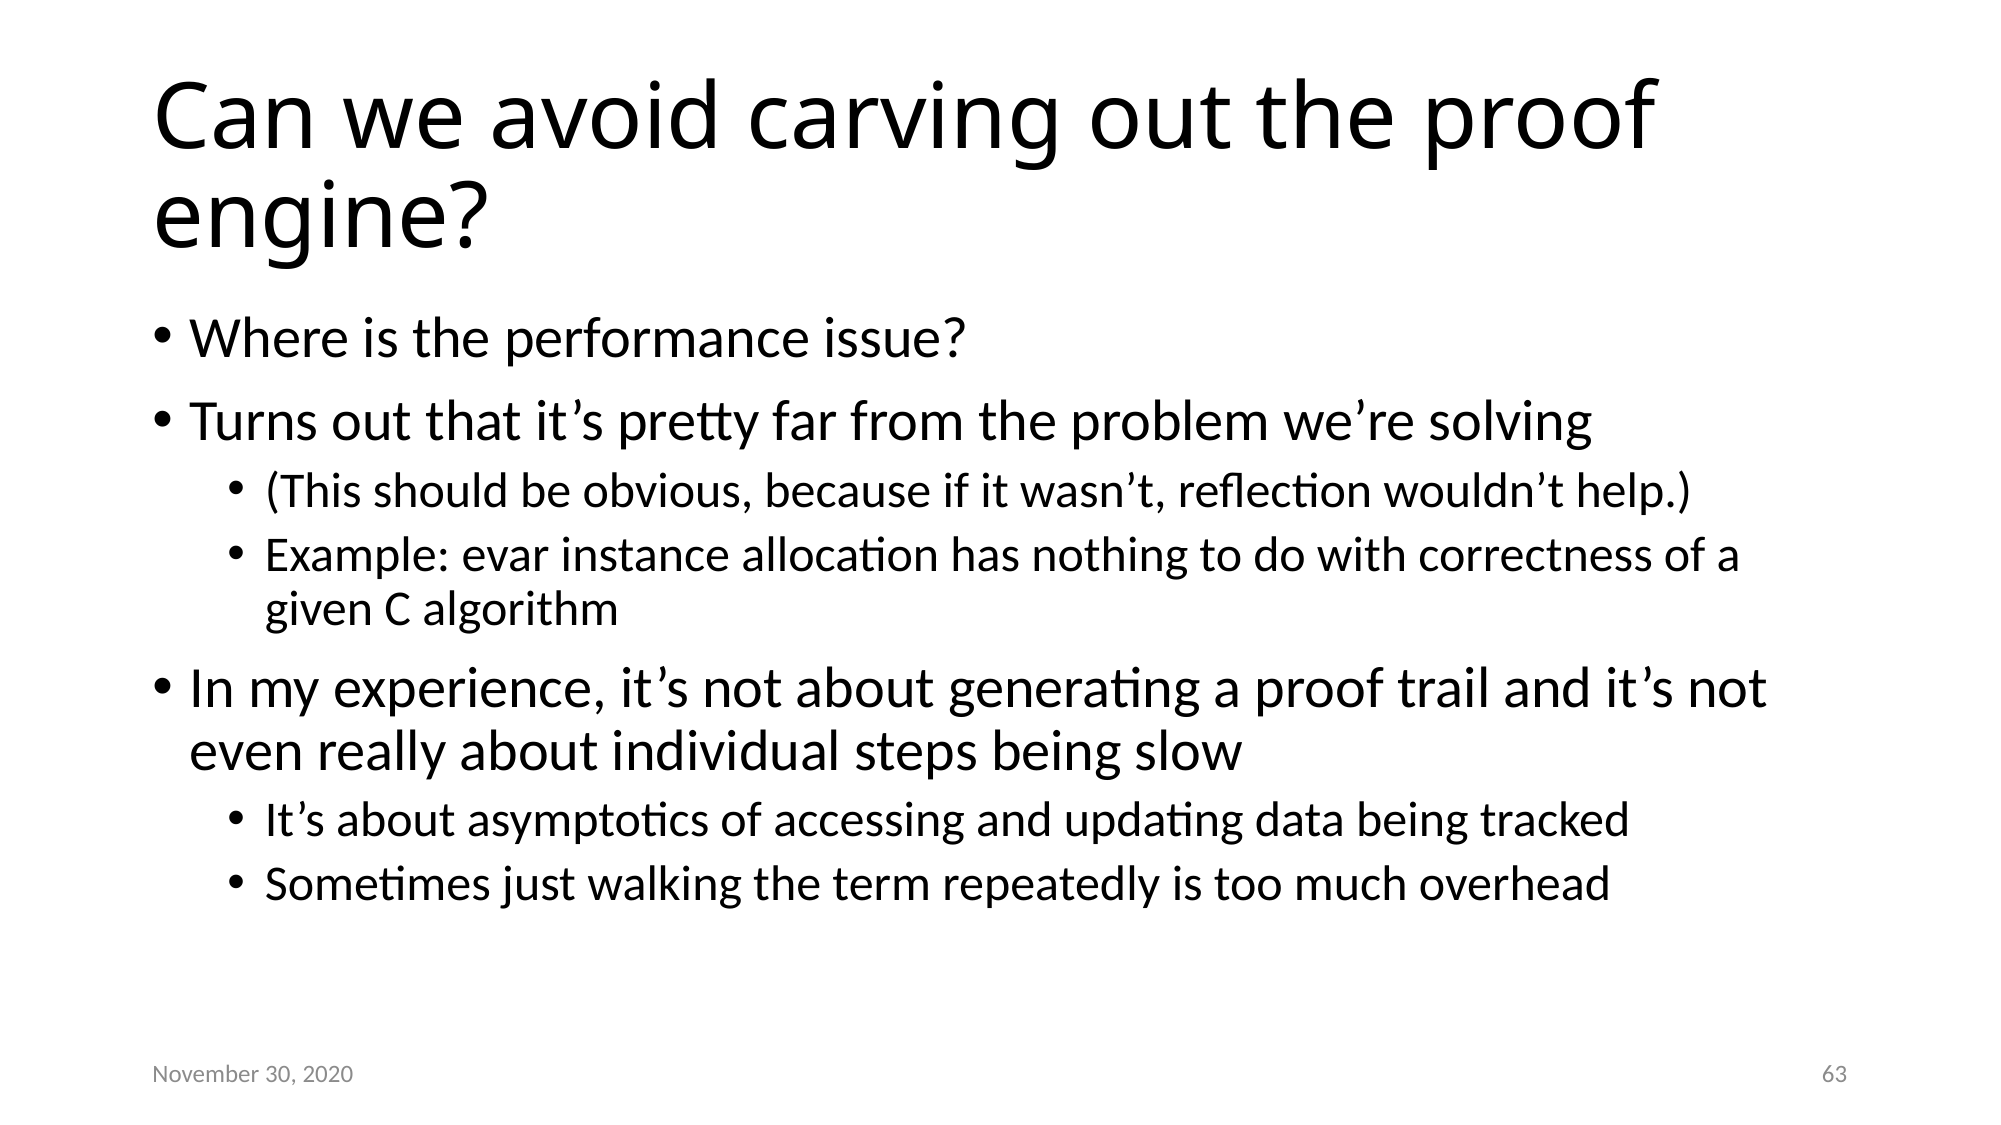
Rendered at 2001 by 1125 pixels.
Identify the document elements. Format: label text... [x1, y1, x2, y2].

slide_number 63 [1412, 1042, 1863, 1103]
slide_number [137, 1042, 588, 1103]
title Can we avoid carving out the proof engine? [137, 59, 1863, 278]
list Where is the performance issue? Turns out that it’s pretty far from the problem we’re solving (This should be obvious, because if it wasn’t, reflection wouldn’t help.) Example: evar instance allocation has nothing to do with correctness of a given C algorithm In my experience, it’s not about generating a proof trail and it’s not even really about individual steps being slow It’s about asymptotics of accessing and updating data being tracked Sometimes just walking the term repeatedly is too much overhead [137, 299, 1863, 1014]
